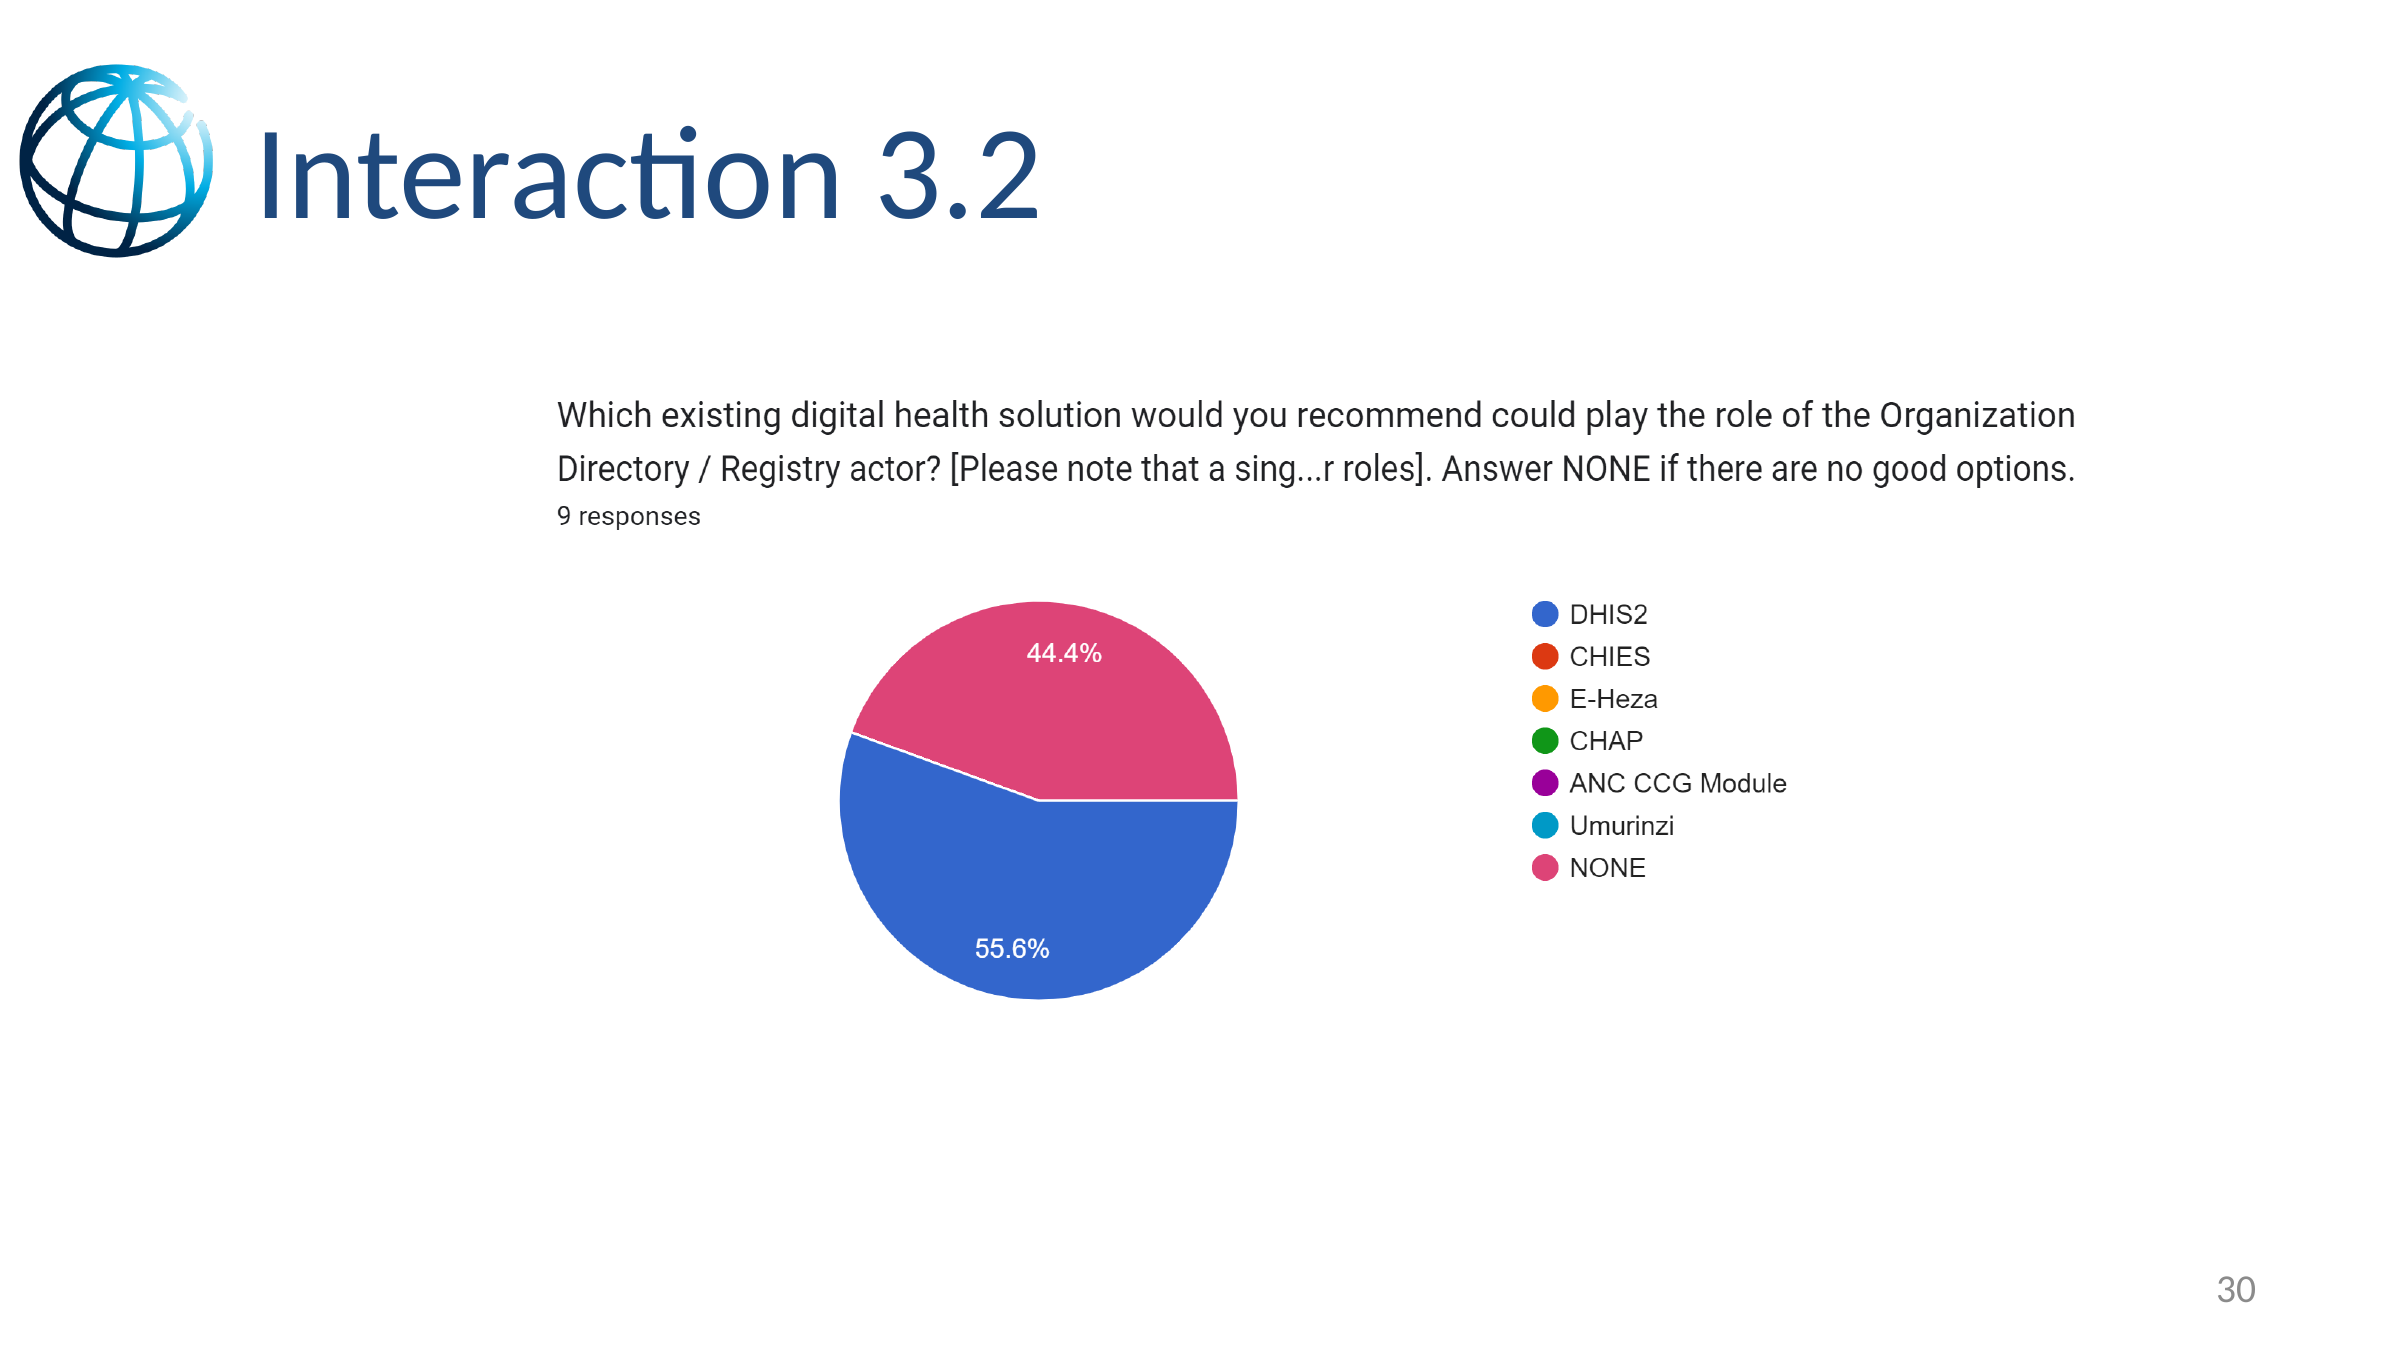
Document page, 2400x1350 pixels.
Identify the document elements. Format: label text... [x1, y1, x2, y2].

picture [16, 62, 228, 259]
title Interaction 3.2 [230, 52, 2280, 278]
picture [502, 338, 2129, 1076]
slide_number 30 [1719, 1251, 2280, 1324]
